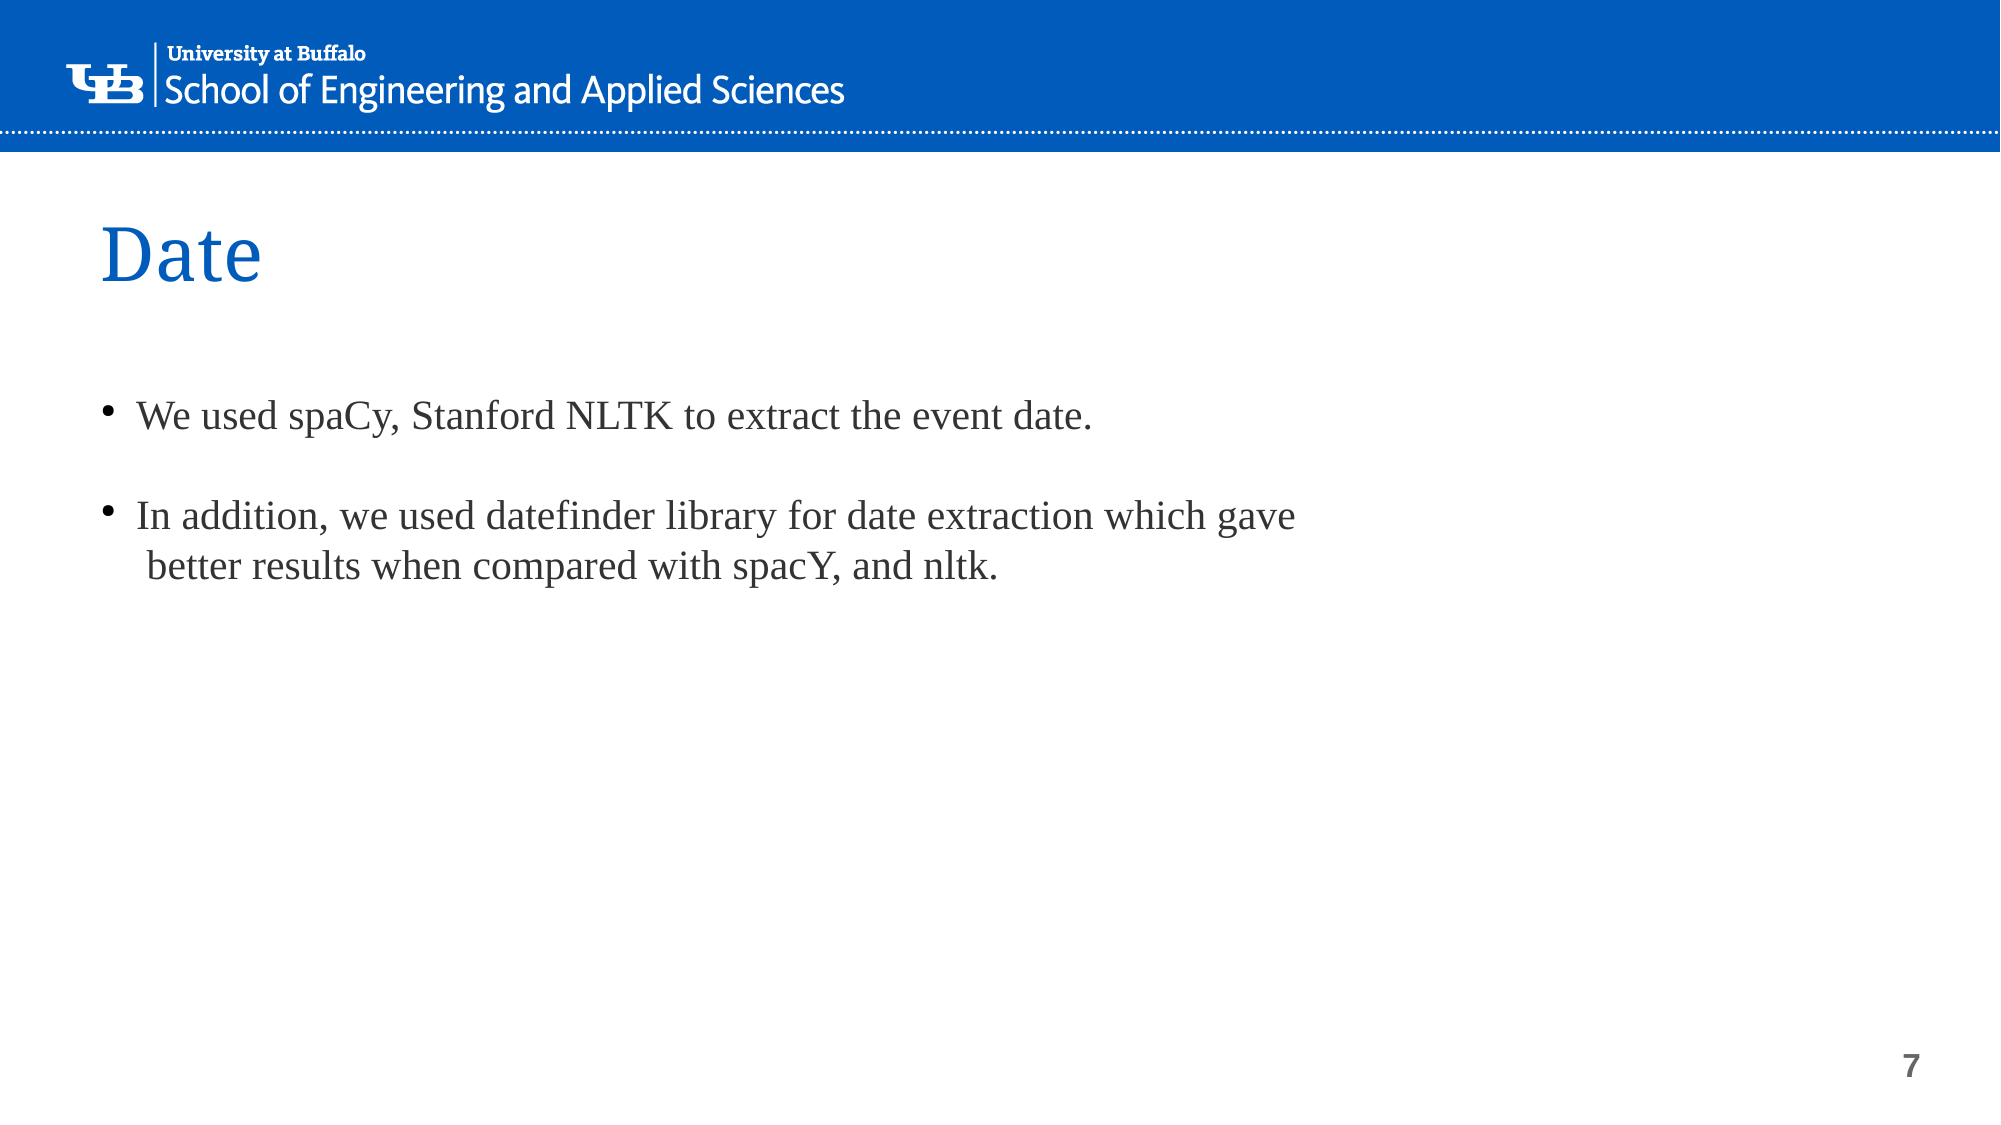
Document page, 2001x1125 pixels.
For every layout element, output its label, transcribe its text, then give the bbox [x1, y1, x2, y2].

text_box We used spaCy, Stanford NLTK to extract the event date. In addition, we used datefinder library for date extraction which gave better results when compared with spacY, and nltk. [93, 329, 1305, 695]
text_box Date [93, 216, 1819, 304]
picture [0, 0, 2000, 1125]
slide_number 7 [1889, 1035, 1932, 1094]
